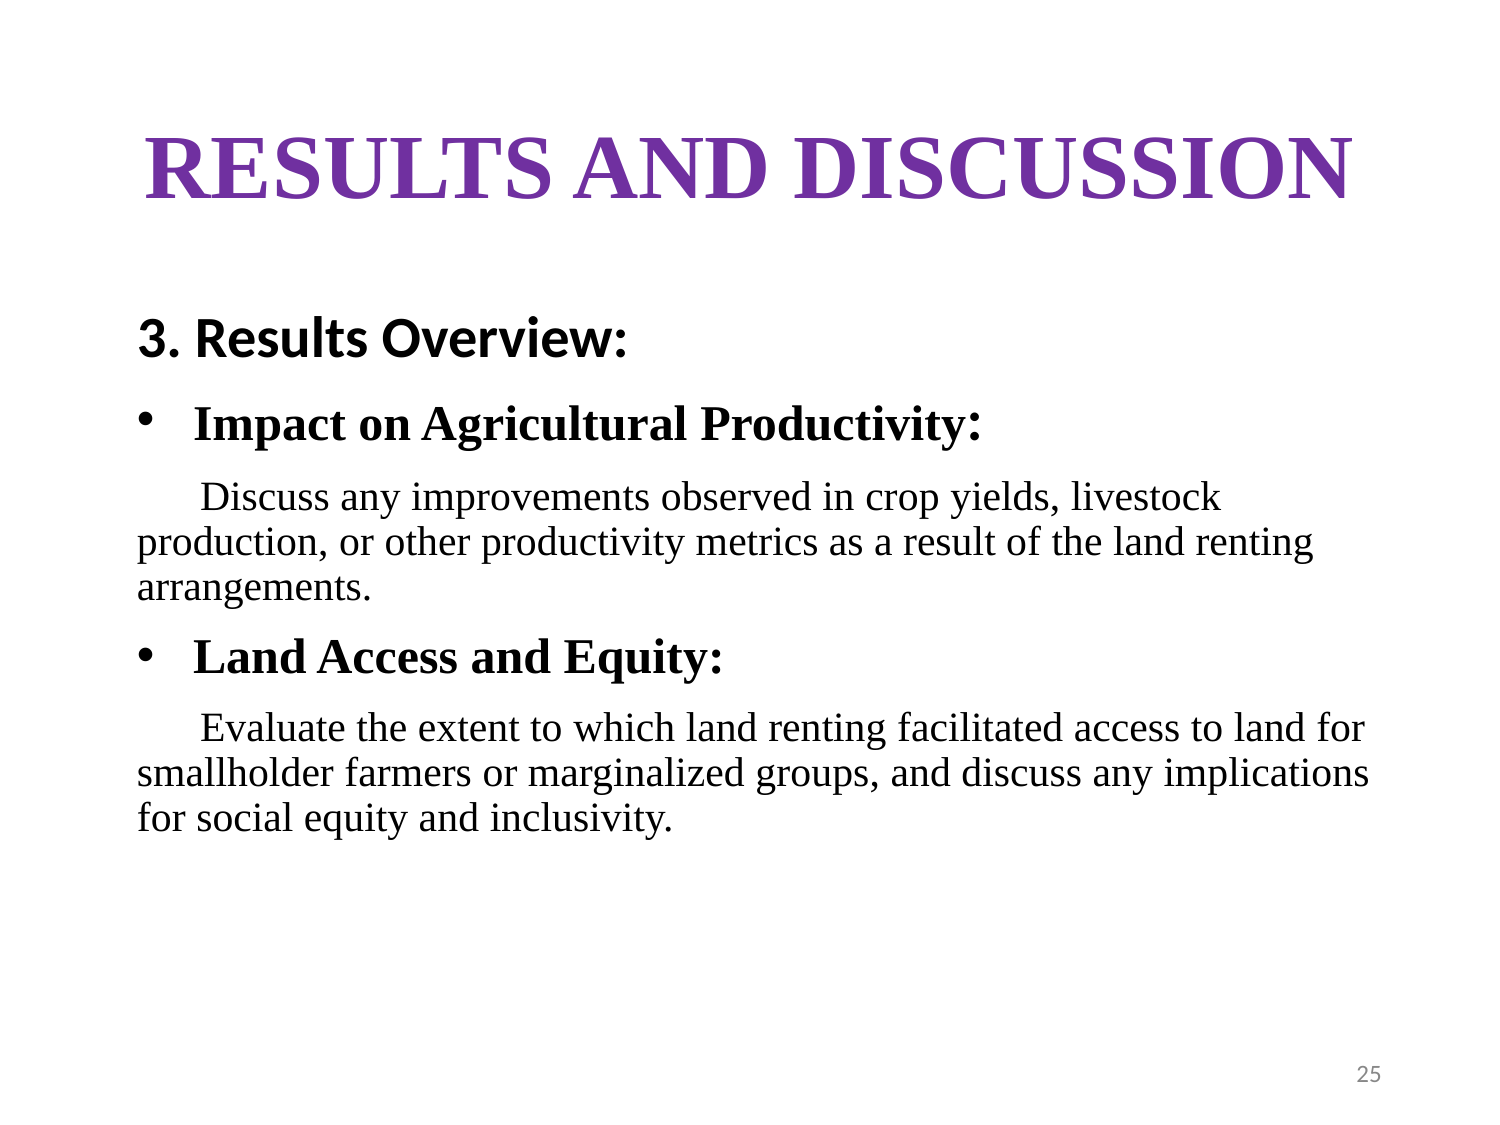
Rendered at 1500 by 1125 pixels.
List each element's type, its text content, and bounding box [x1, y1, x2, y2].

list 3. Results Overview: Impact on Agricultural Productivity: Discuss any improvements observed in crop yields, livestock production, or other productivity metrics as a result of the land renting arrangements. Land Access and Equity: Evaluate the extent to which land renting facilitated access to land for smallholder farmers or marginalized groups, and discuss any implications for social equity and inclusivity. [103, 299, 1397, 1014]
title RESULTS AND DISCUSSION [103, 59, 1397, 278]
slide_number 25 [1059, 1042, 1397, 1103]
